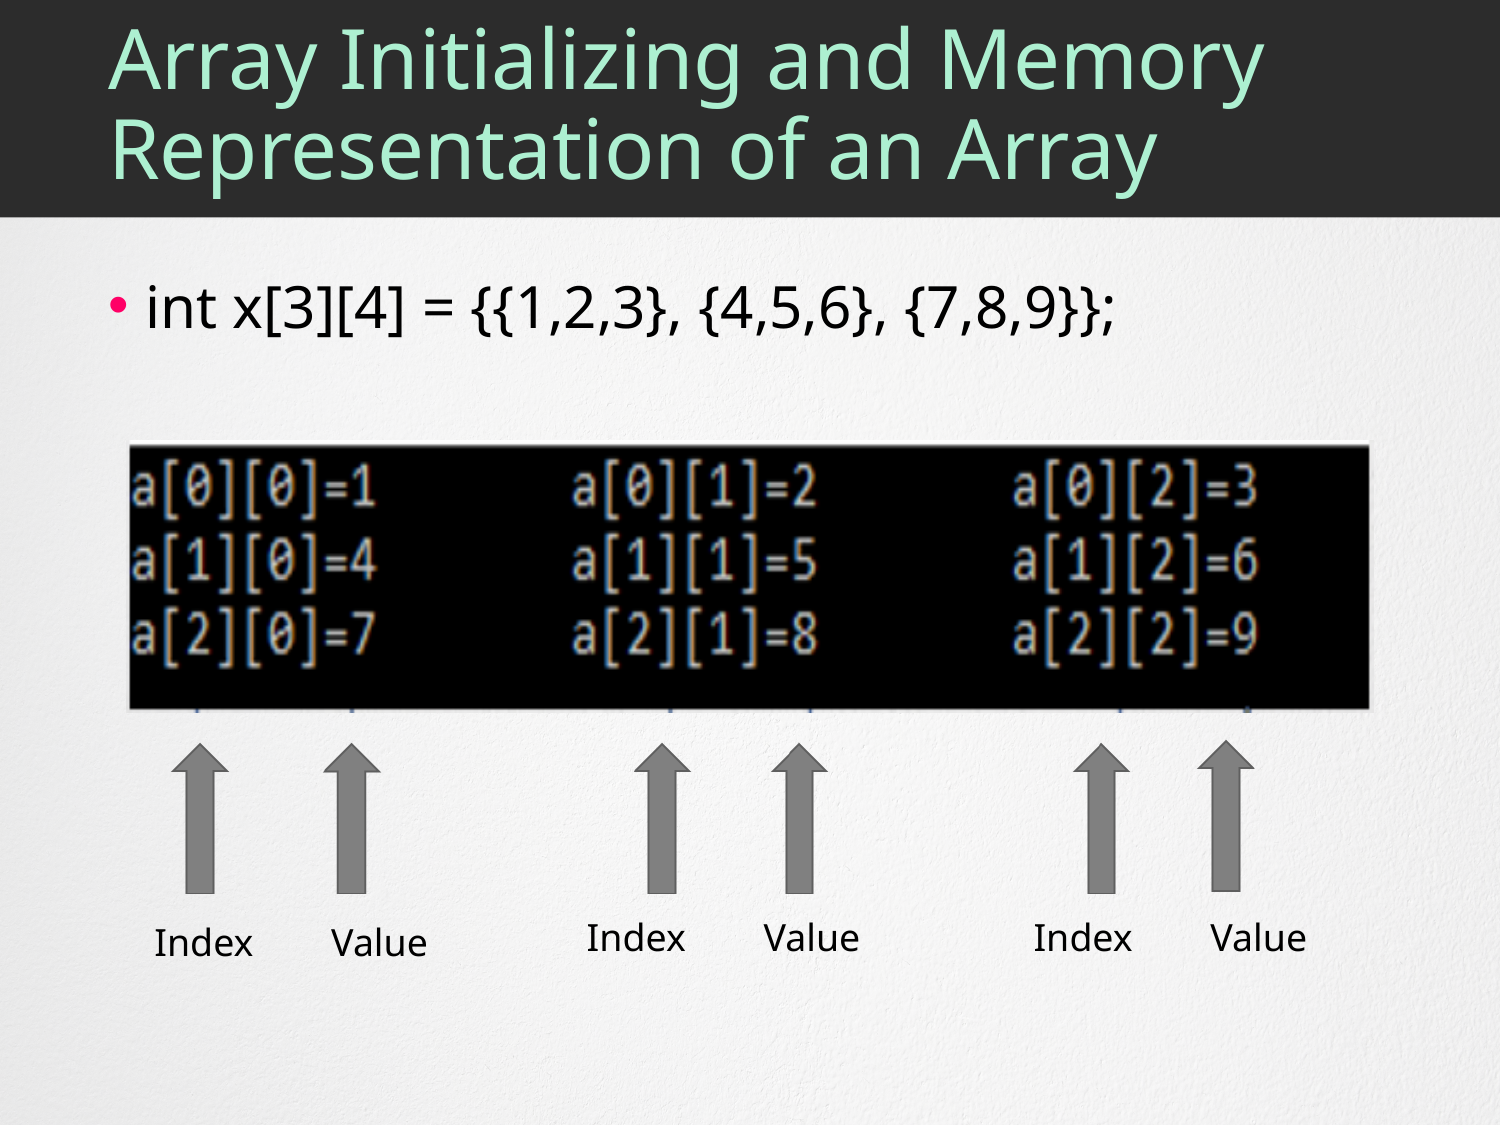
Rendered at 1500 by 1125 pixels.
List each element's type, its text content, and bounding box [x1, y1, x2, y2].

picture [126, 440, 1374, 713]
title Array Initializing and Memory Representation of an Array [93, 0, 1500, 216]
text_box Index Value [571, 906, 881, 967]
text_box Index Value [139, 911, 448, 972]
text_box Index Value [1018, 906, 1327, 967]
list int x[3][4] = {{1,2,3}, {4,5,6}, {7,8,9}}; [93, 227, 1431, 1096]
picture [169, 739, 1255, 894]
